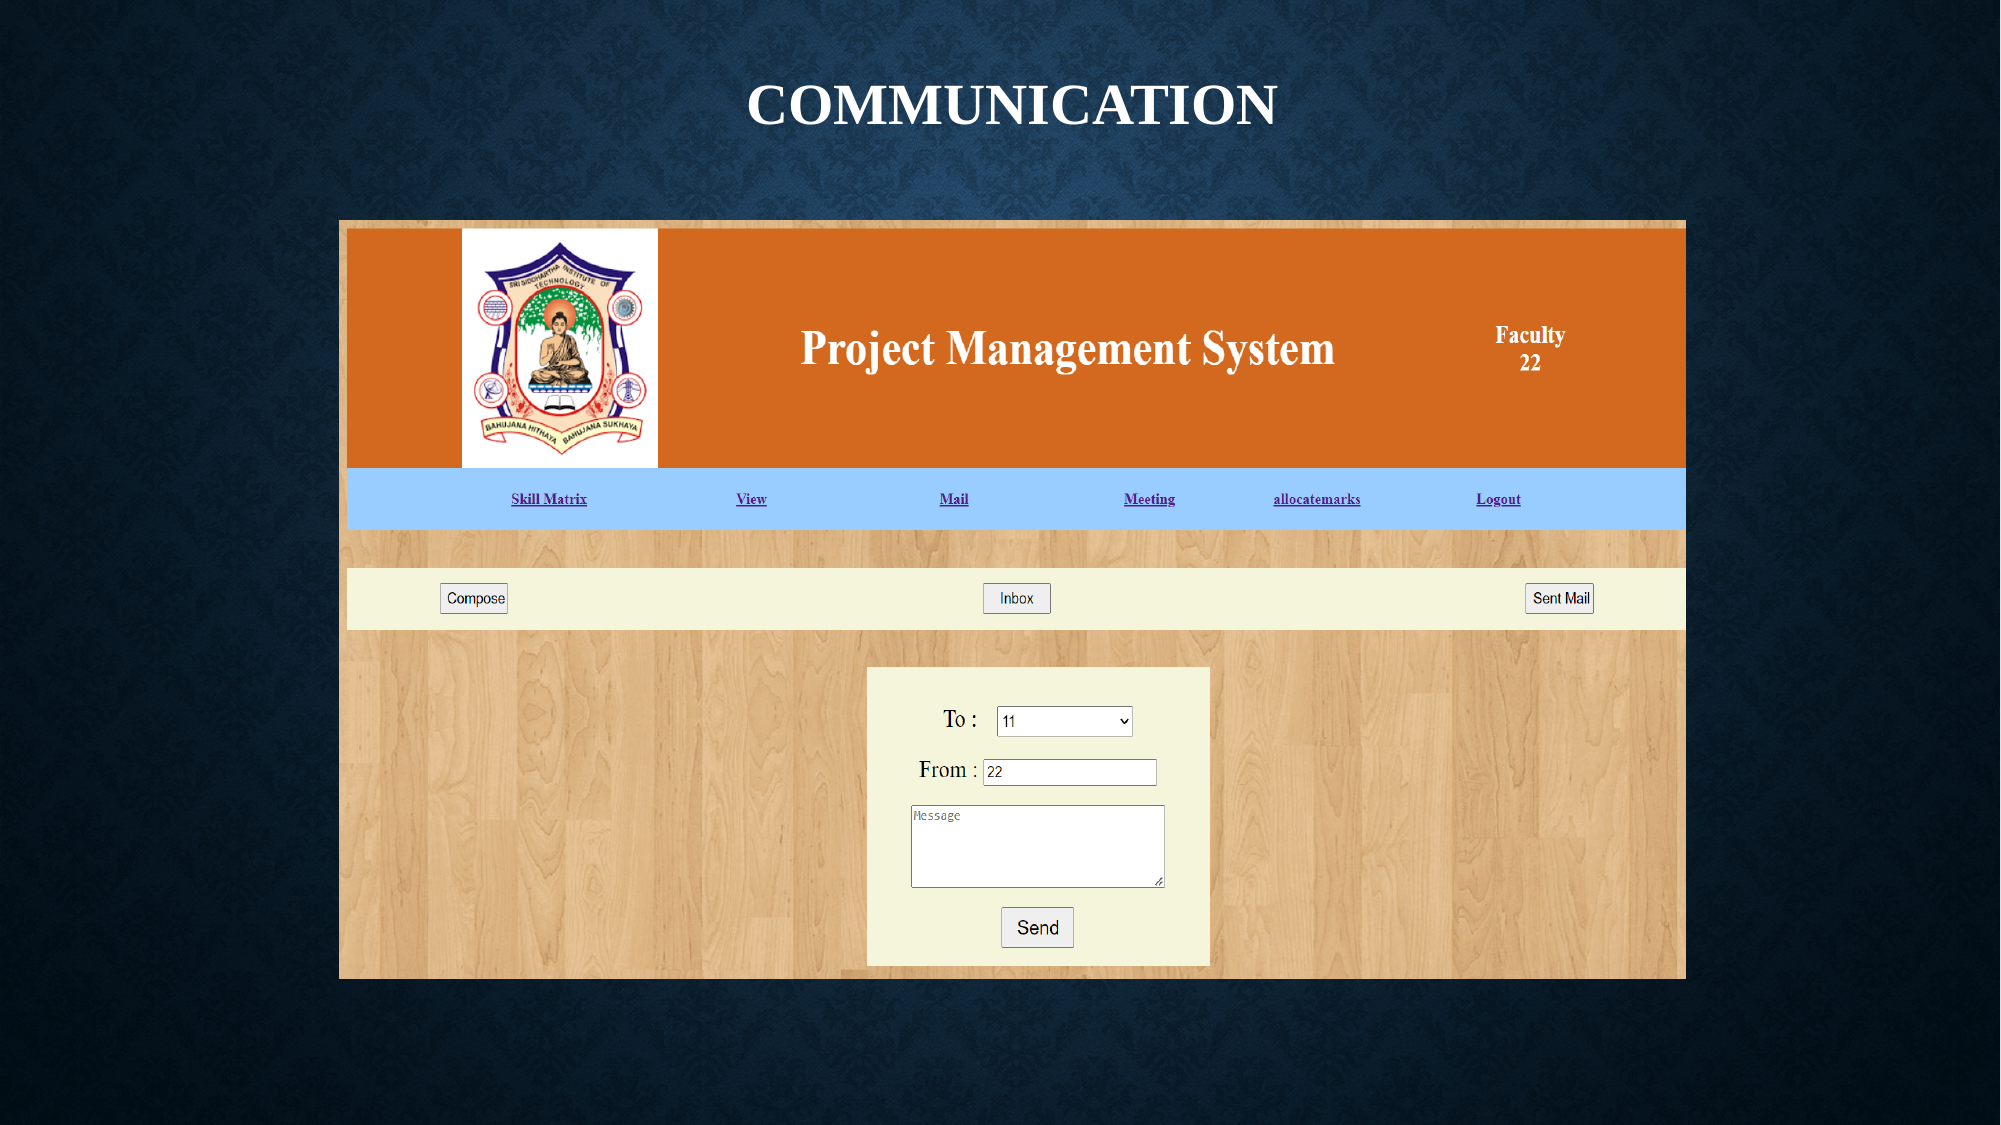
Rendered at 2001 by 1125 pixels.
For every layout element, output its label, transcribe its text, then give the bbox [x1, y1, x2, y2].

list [338, 220, 1687, 979]
title COMMUNICATION [241, 0, 1784, 221]
